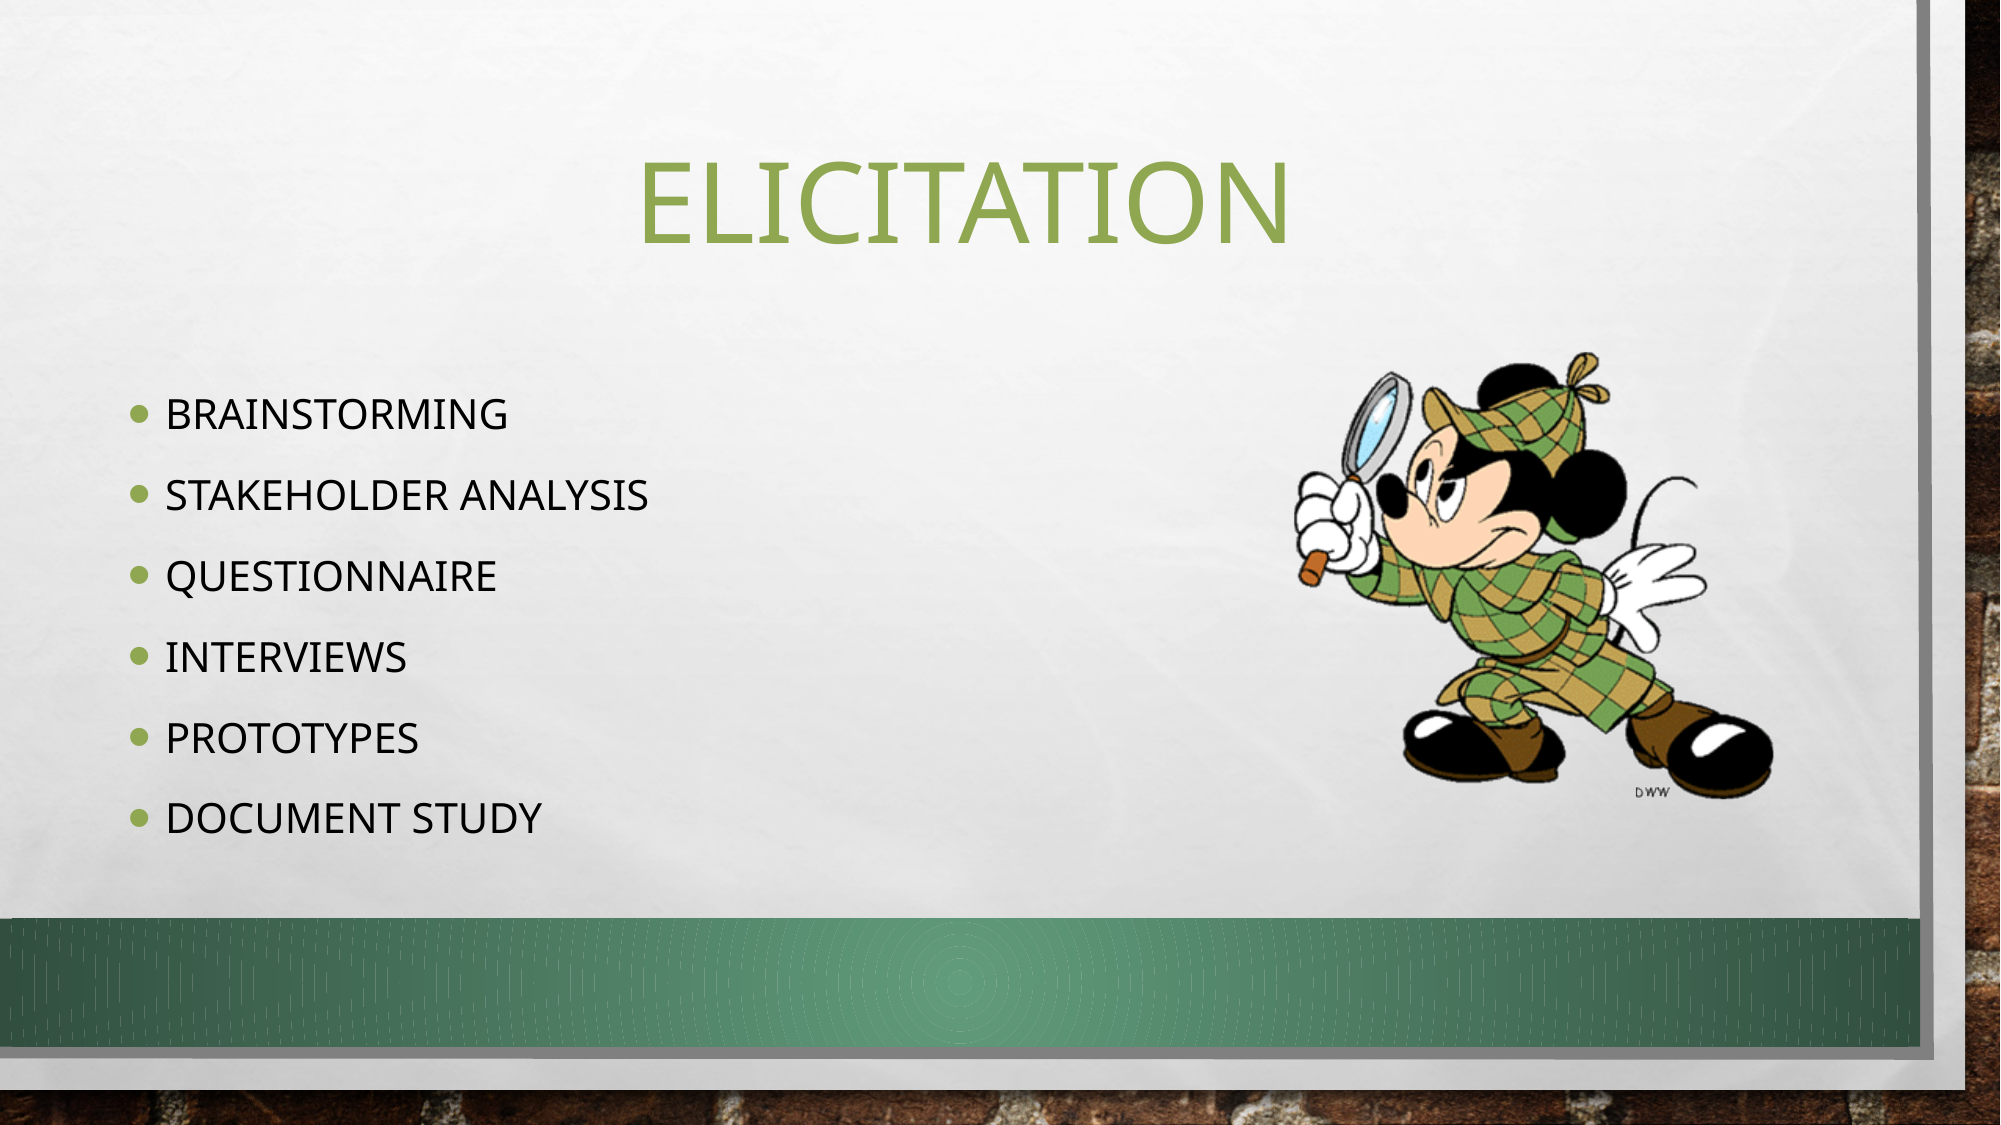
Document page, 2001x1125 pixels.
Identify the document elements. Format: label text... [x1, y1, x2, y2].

title Elicitation [112, 112, 1818, 302]
list Brainstorming Stakeholder analysis Questionnaire Interviews Prototypes Document study [112, 338, 1818, 882]
picture [1288, 338, 1785, 803]
picture [0, 0, 2000, 1125]
